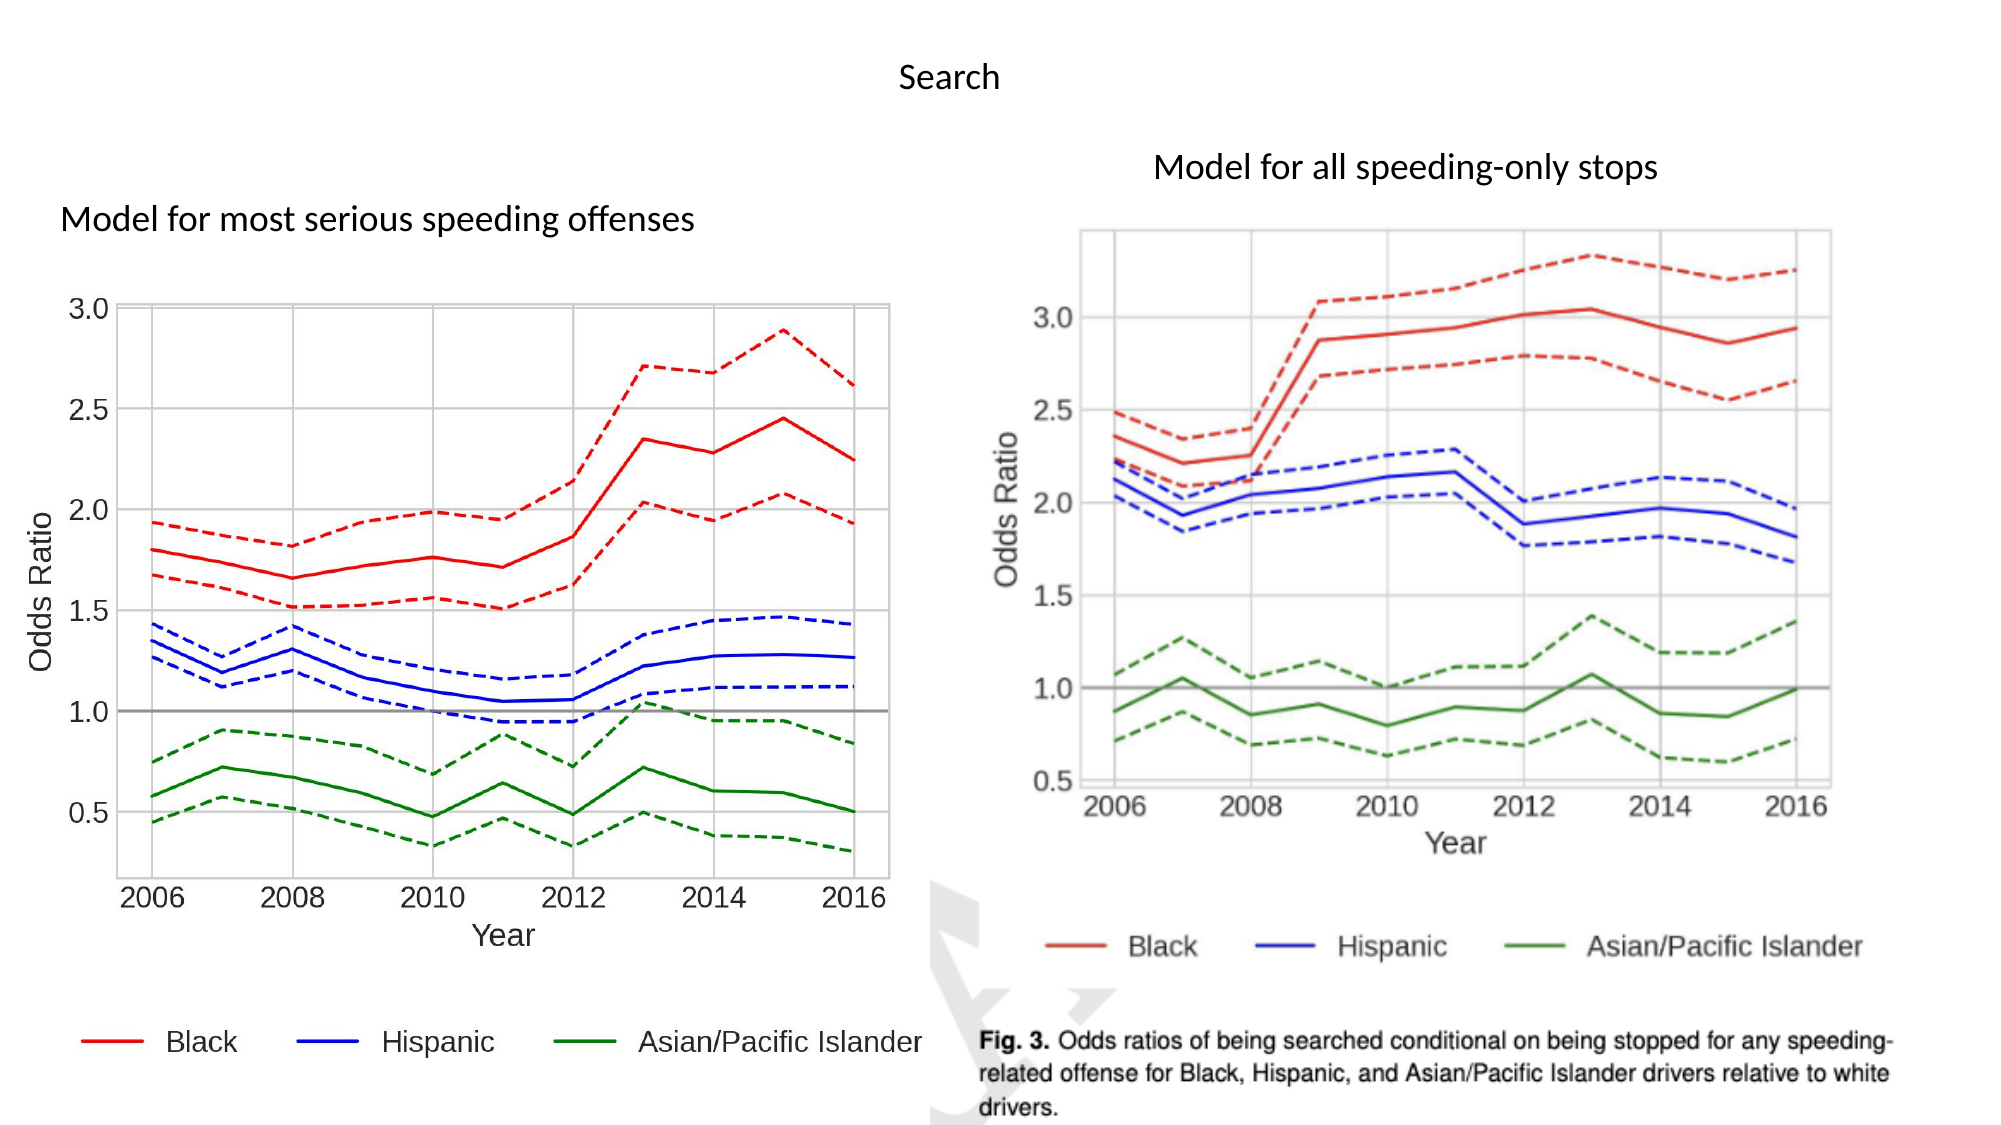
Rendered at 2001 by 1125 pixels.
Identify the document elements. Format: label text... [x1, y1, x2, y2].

text_box Model for all speeding-only stops [1138, 134, 1979, 195]
text_box Search [883, 44, 1320, 105]
text_box Model for most serious speeding offenses [45, 185, 886, 246]
picture [12, 164, 1966, 1125]
